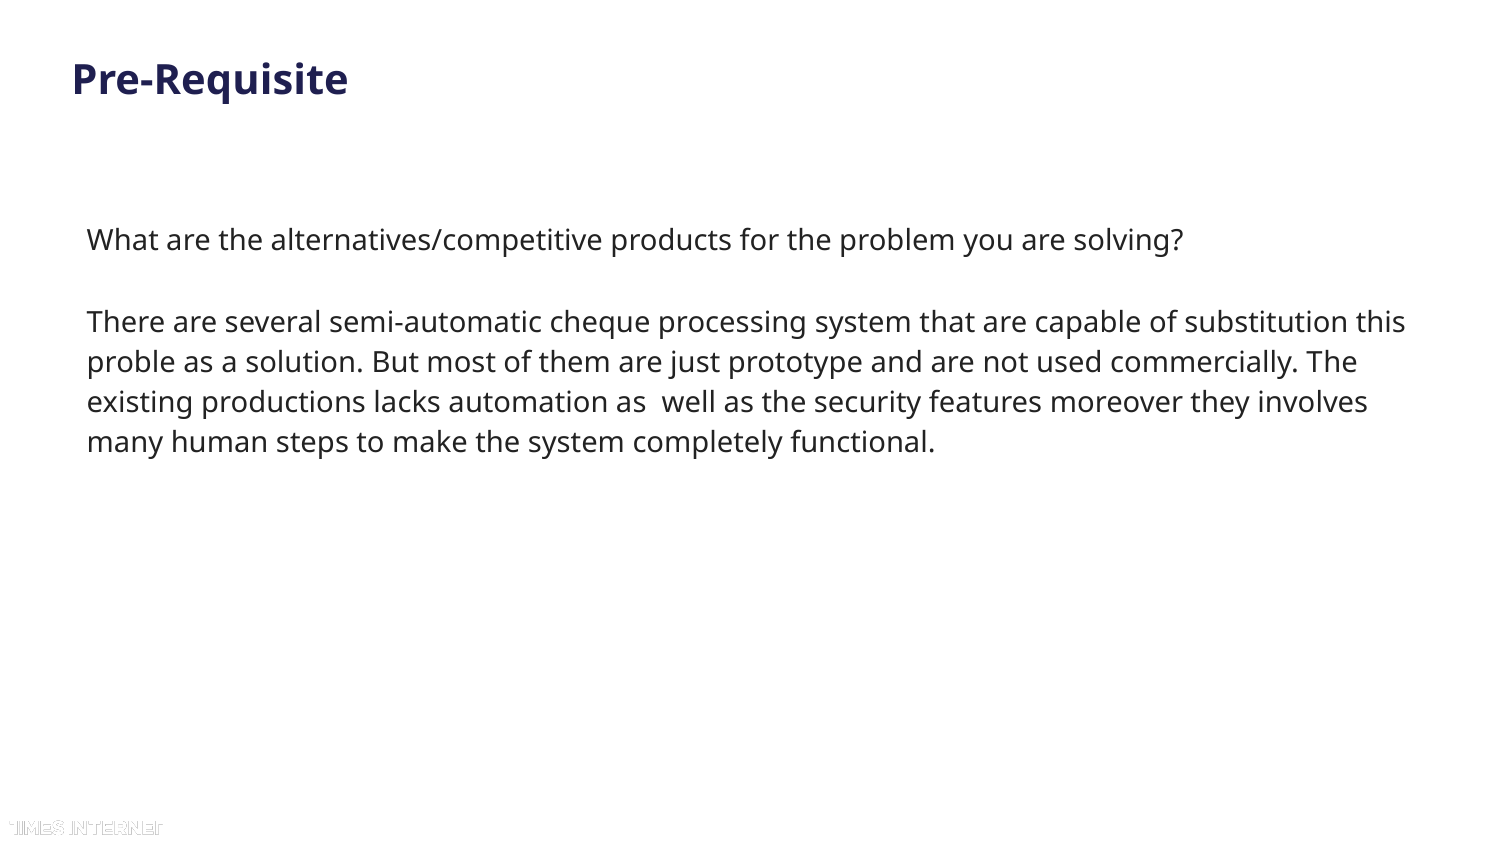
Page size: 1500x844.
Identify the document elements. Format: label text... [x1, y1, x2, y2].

text_box What are the alternatives/competitive products for the problem you are solving? There are several semi-automatic cheque processing system that are capable of substitution this proble as a solution. But most of them are just prototype and are not used commercially. The existing productions lacks automation as well as the security features moreover they involves many human steps to make the system completely functional. [71, 201, 1423, 762]
title Pre-Requisite [56, 37, 1415, 133]
picture [8, 818, 164, 837]
